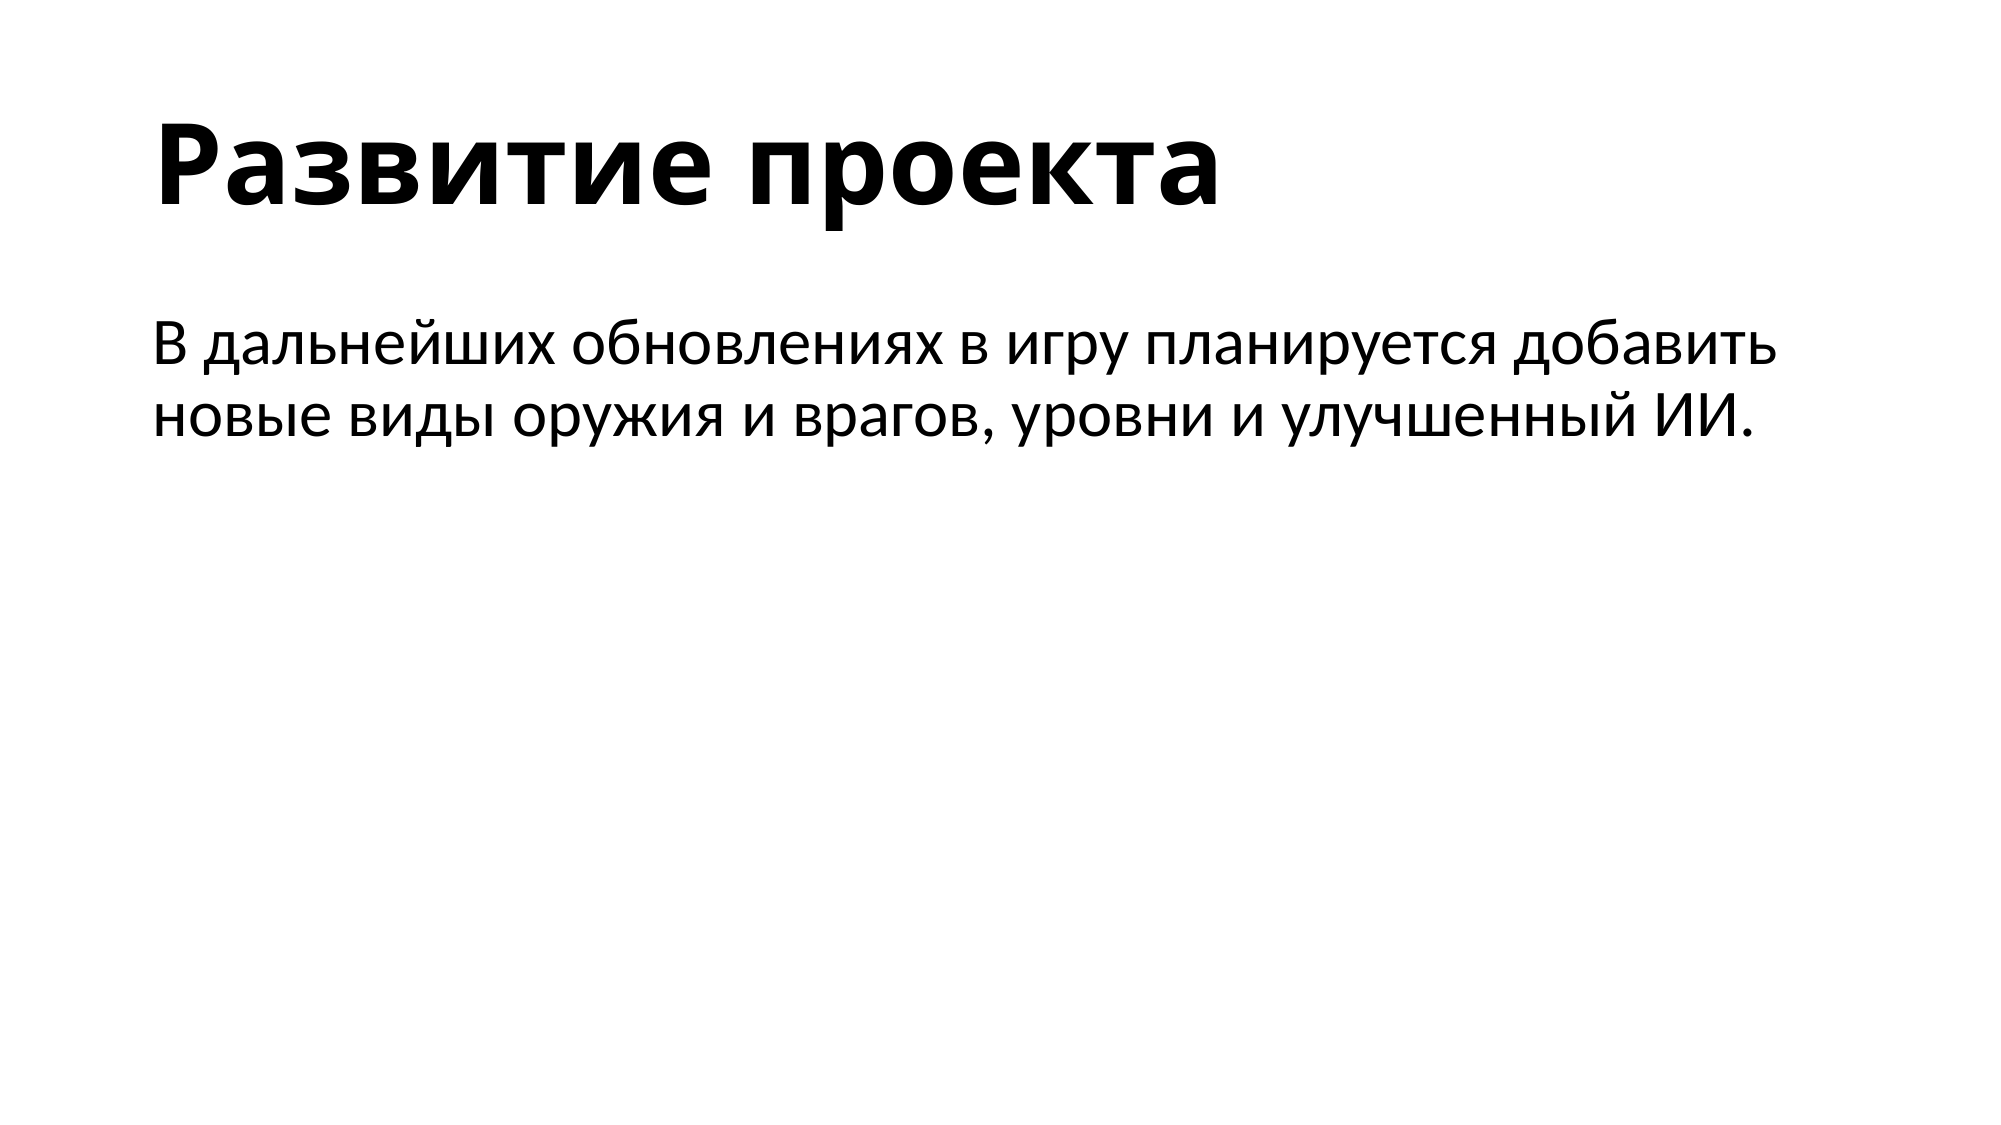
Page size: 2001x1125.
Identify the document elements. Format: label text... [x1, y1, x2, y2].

title Развитие проекта [137, 59, 1863, 278]
list В дальнейших обновлениях в игру планируется добавить новые виды оружия и врагов, уровни и улучшенный ИИ. [137, 299, 1863, 1014]
